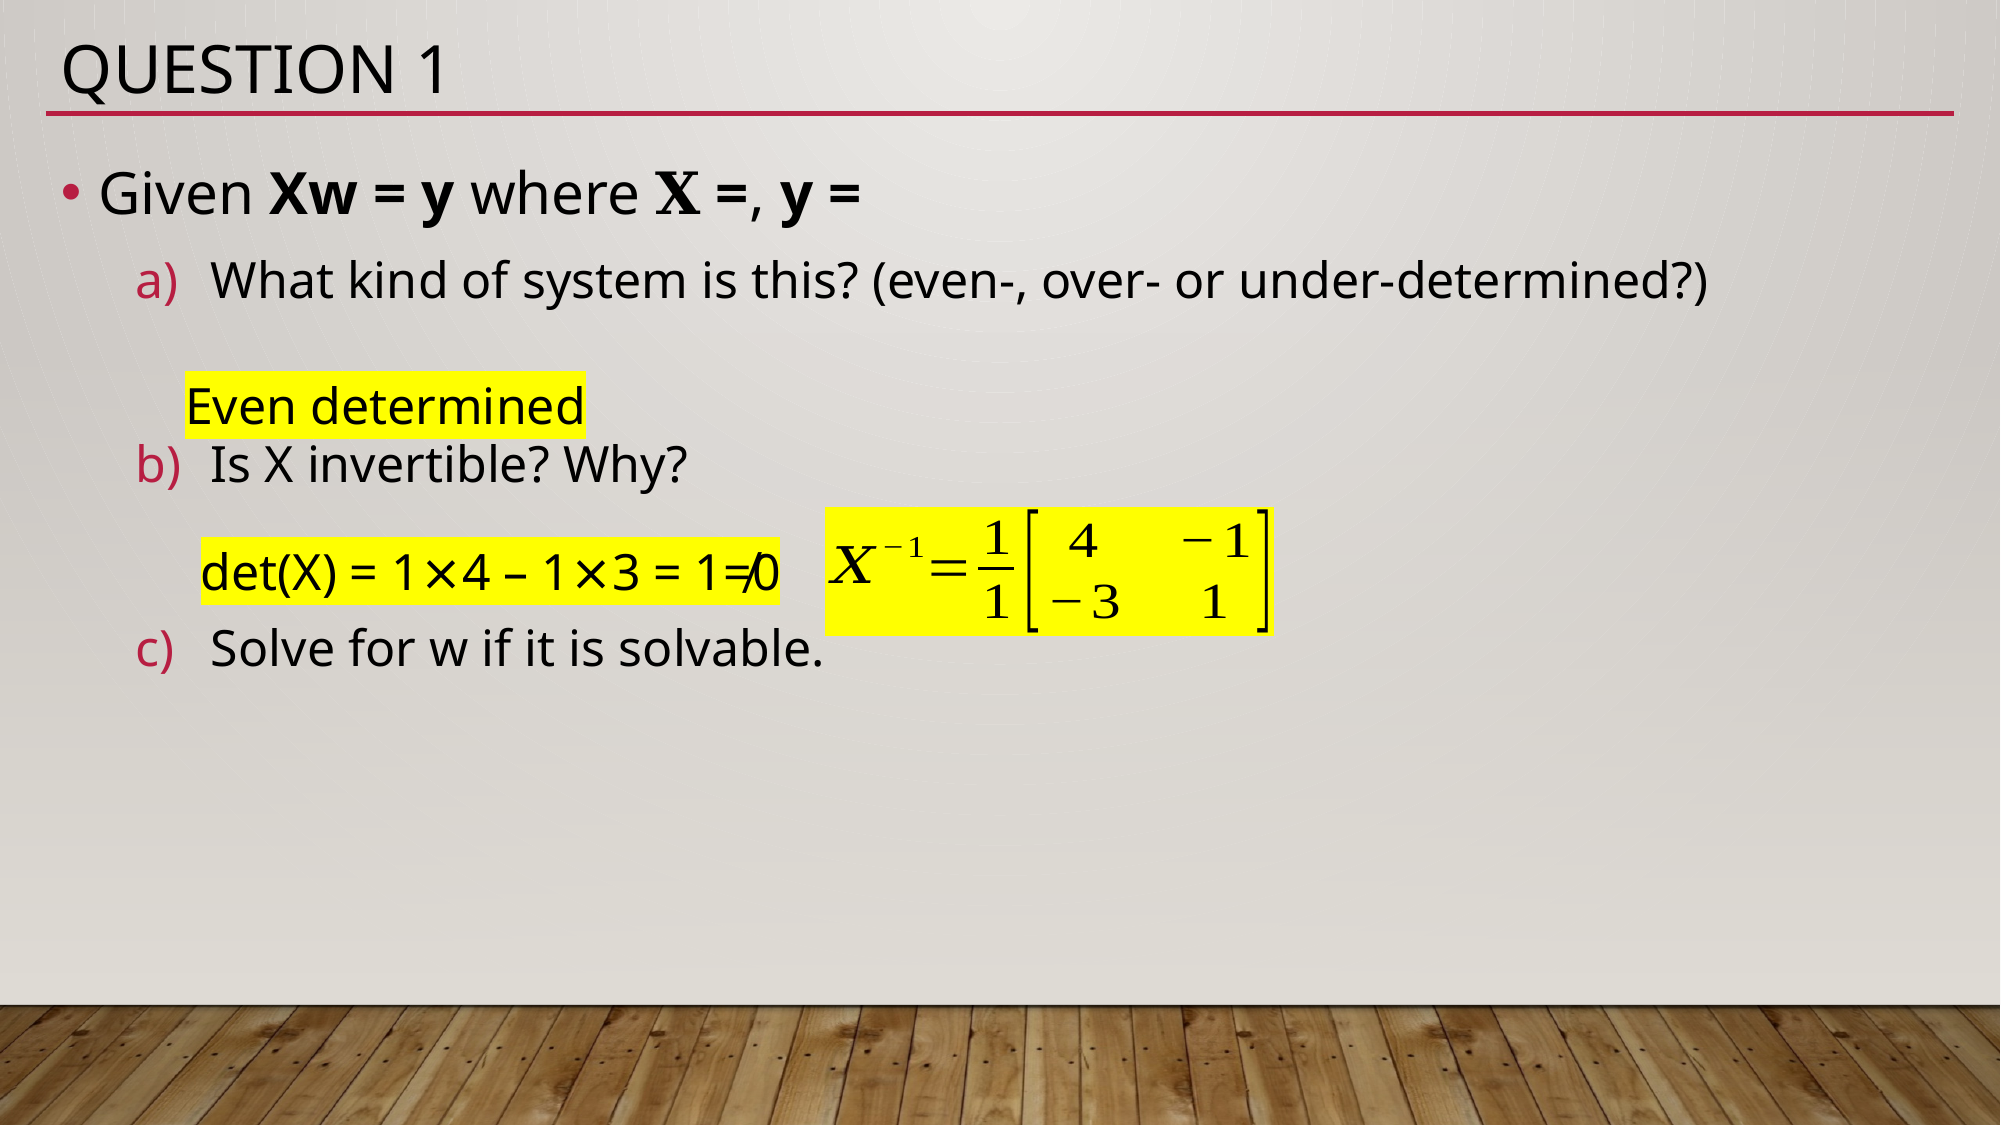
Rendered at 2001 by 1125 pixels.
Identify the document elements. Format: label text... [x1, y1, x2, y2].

text_box det(X) = 1⨯4 – 1⨯3 = 1≠0 [186, 533, 796, 609]
picture [0, 1005, 2000, 1125]
title Question 1 [45, 28, 1954, 201]
text_box Even determined [170, 367, 602, 442]
